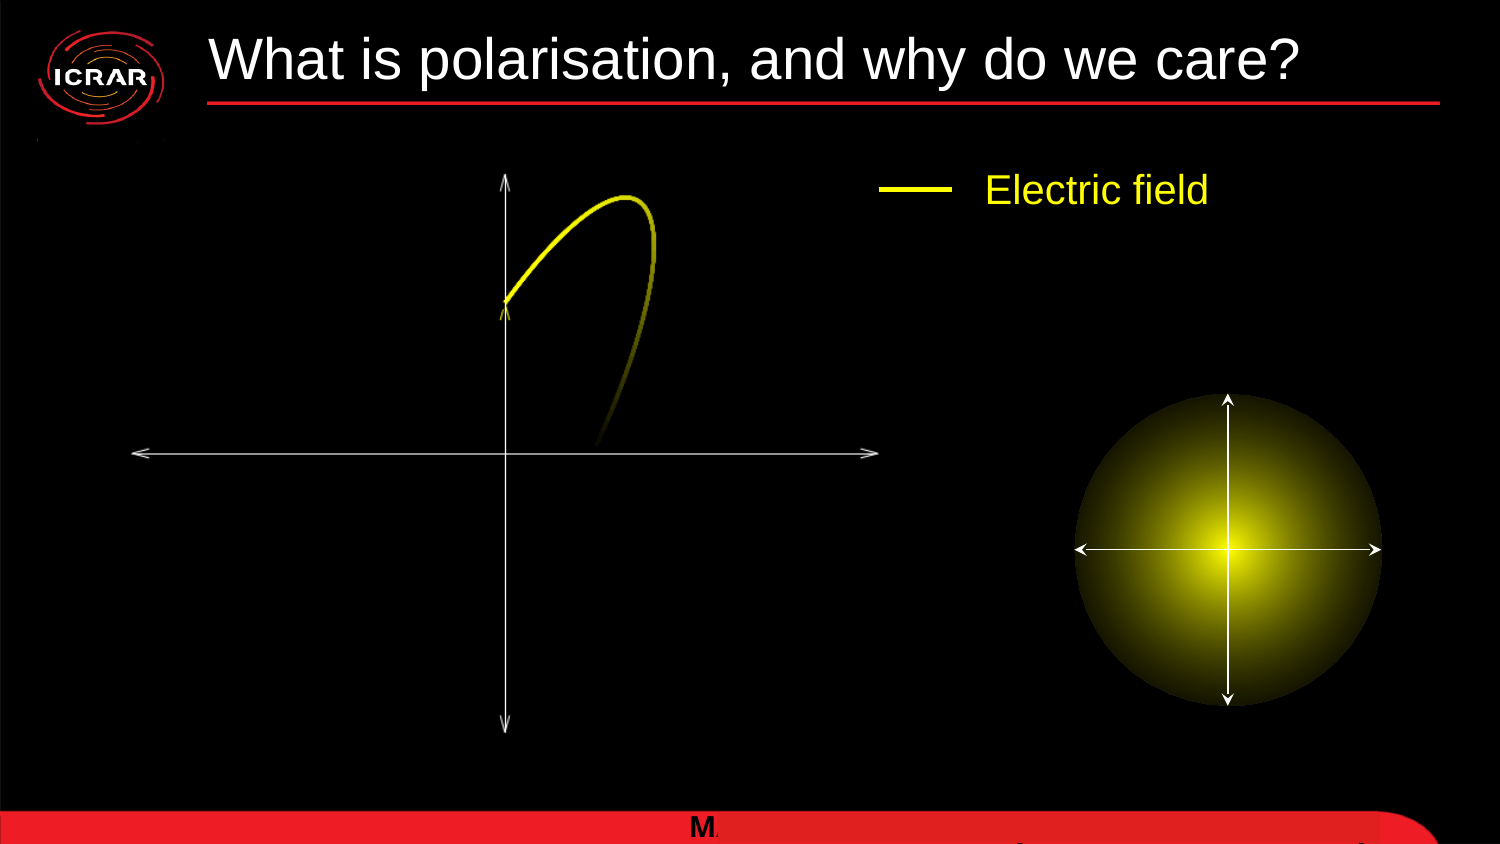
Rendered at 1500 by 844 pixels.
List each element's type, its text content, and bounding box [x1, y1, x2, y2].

text_box Electric field [969, 148, 1361, 229]
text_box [1074, 393, 1382, 706]
picture [0, 0, 1500, 844]
title What is polarisation, and why do we care? [193, 9, 1428, 104]
